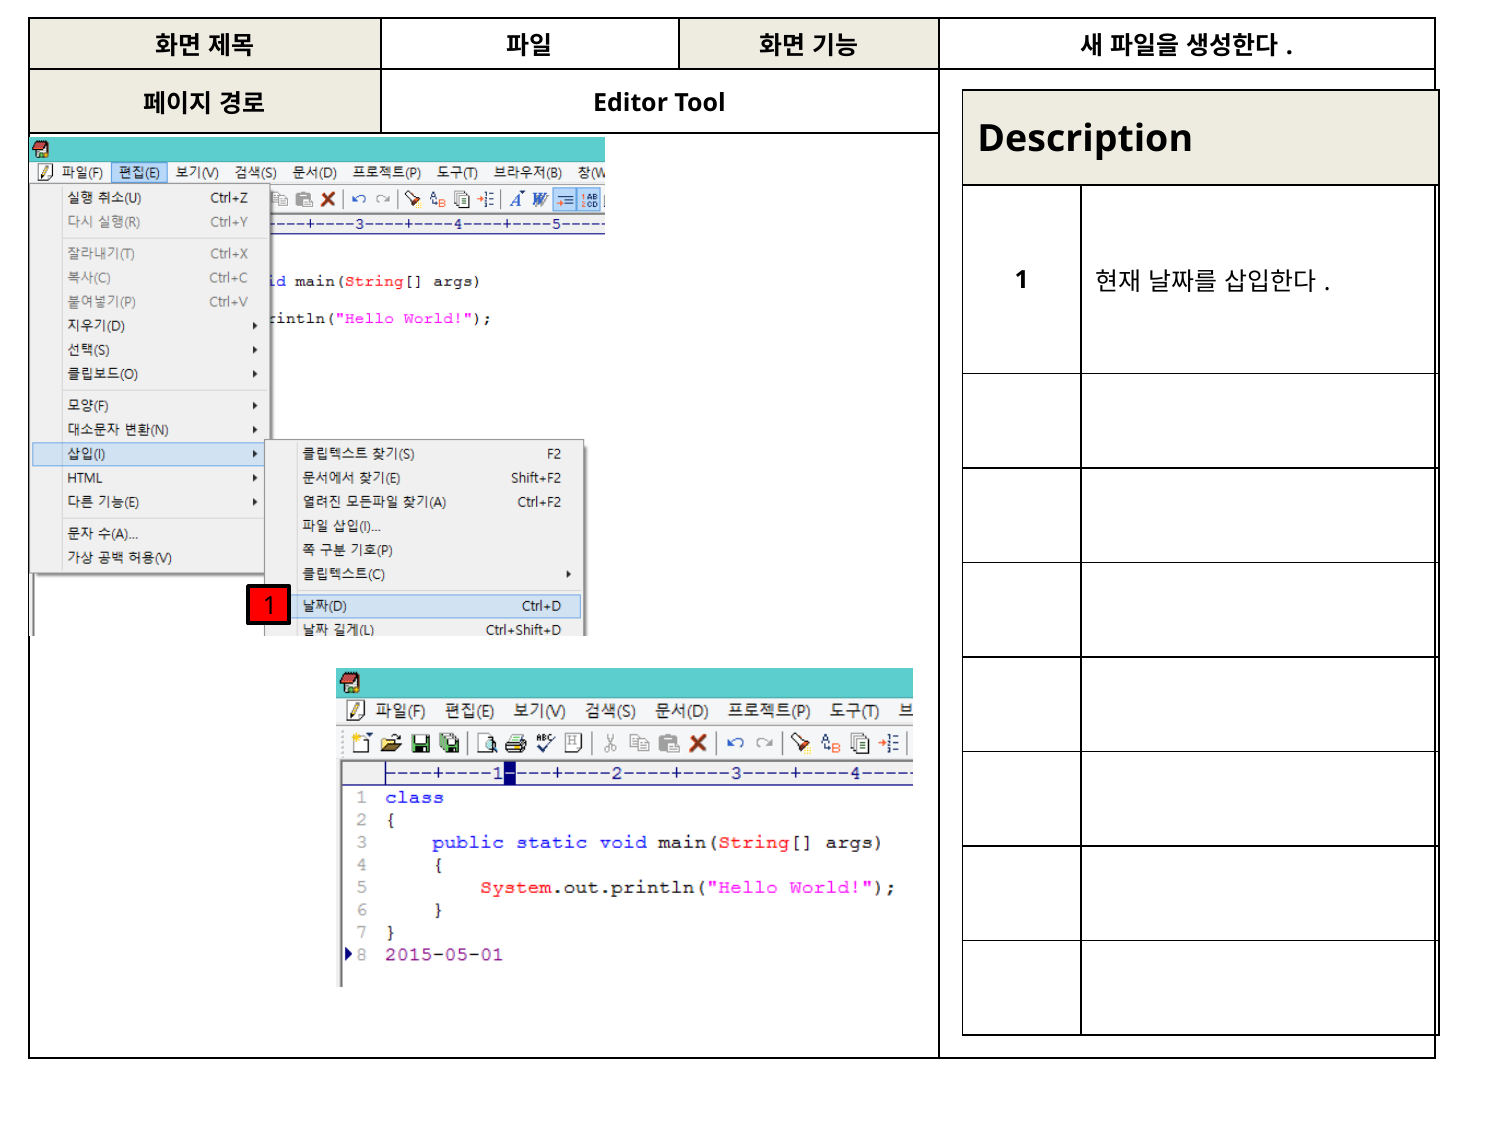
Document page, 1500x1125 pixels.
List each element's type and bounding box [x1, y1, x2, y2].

table_cell [963, 186, 1080, 373]
picture [336, 668, 913, 988]
table_cell [963, 469, 1080, 562]
table_cell [963, 658, 1080, 751]
table_cell [963, 563, 1080, 656]
table_header [382, 19, 678, 68]
table_header [940, 19, 1434, 68]
table_cell [1082, 469, 1438, 562]
table_cell [963, 847, 1080, 940]
table_cell [963, 374, 1080, 467]
table_cell [382, 70, 938, 132]
table_cell [963, 752, 1080, 845]
table_cell [940, 70, 1434, 1057]
table_cell [30, 70, 380, 132]
table_cell [1082, 847, 1438, 940]
table_header [680, 19, 938, 68]
table_cell [1082, 752, 1438, 845]
table_cell [1082, 941, 1438, 1034]
table_header [963, 91, 1438, 184]
table_cell [30, 134, 938, 1057]
table_cell [1082, 374, 1438, 467]
table_cell [1082, 563, 1438, 656]
table_cell [963, 941, 1080, 1034]
table_header [30, 19, 380, 68]
table_cell [1082, 658, 1438, 751]
table_cell [1082, 186, 1438, 373]
picture [29, 136, 606, 636]
